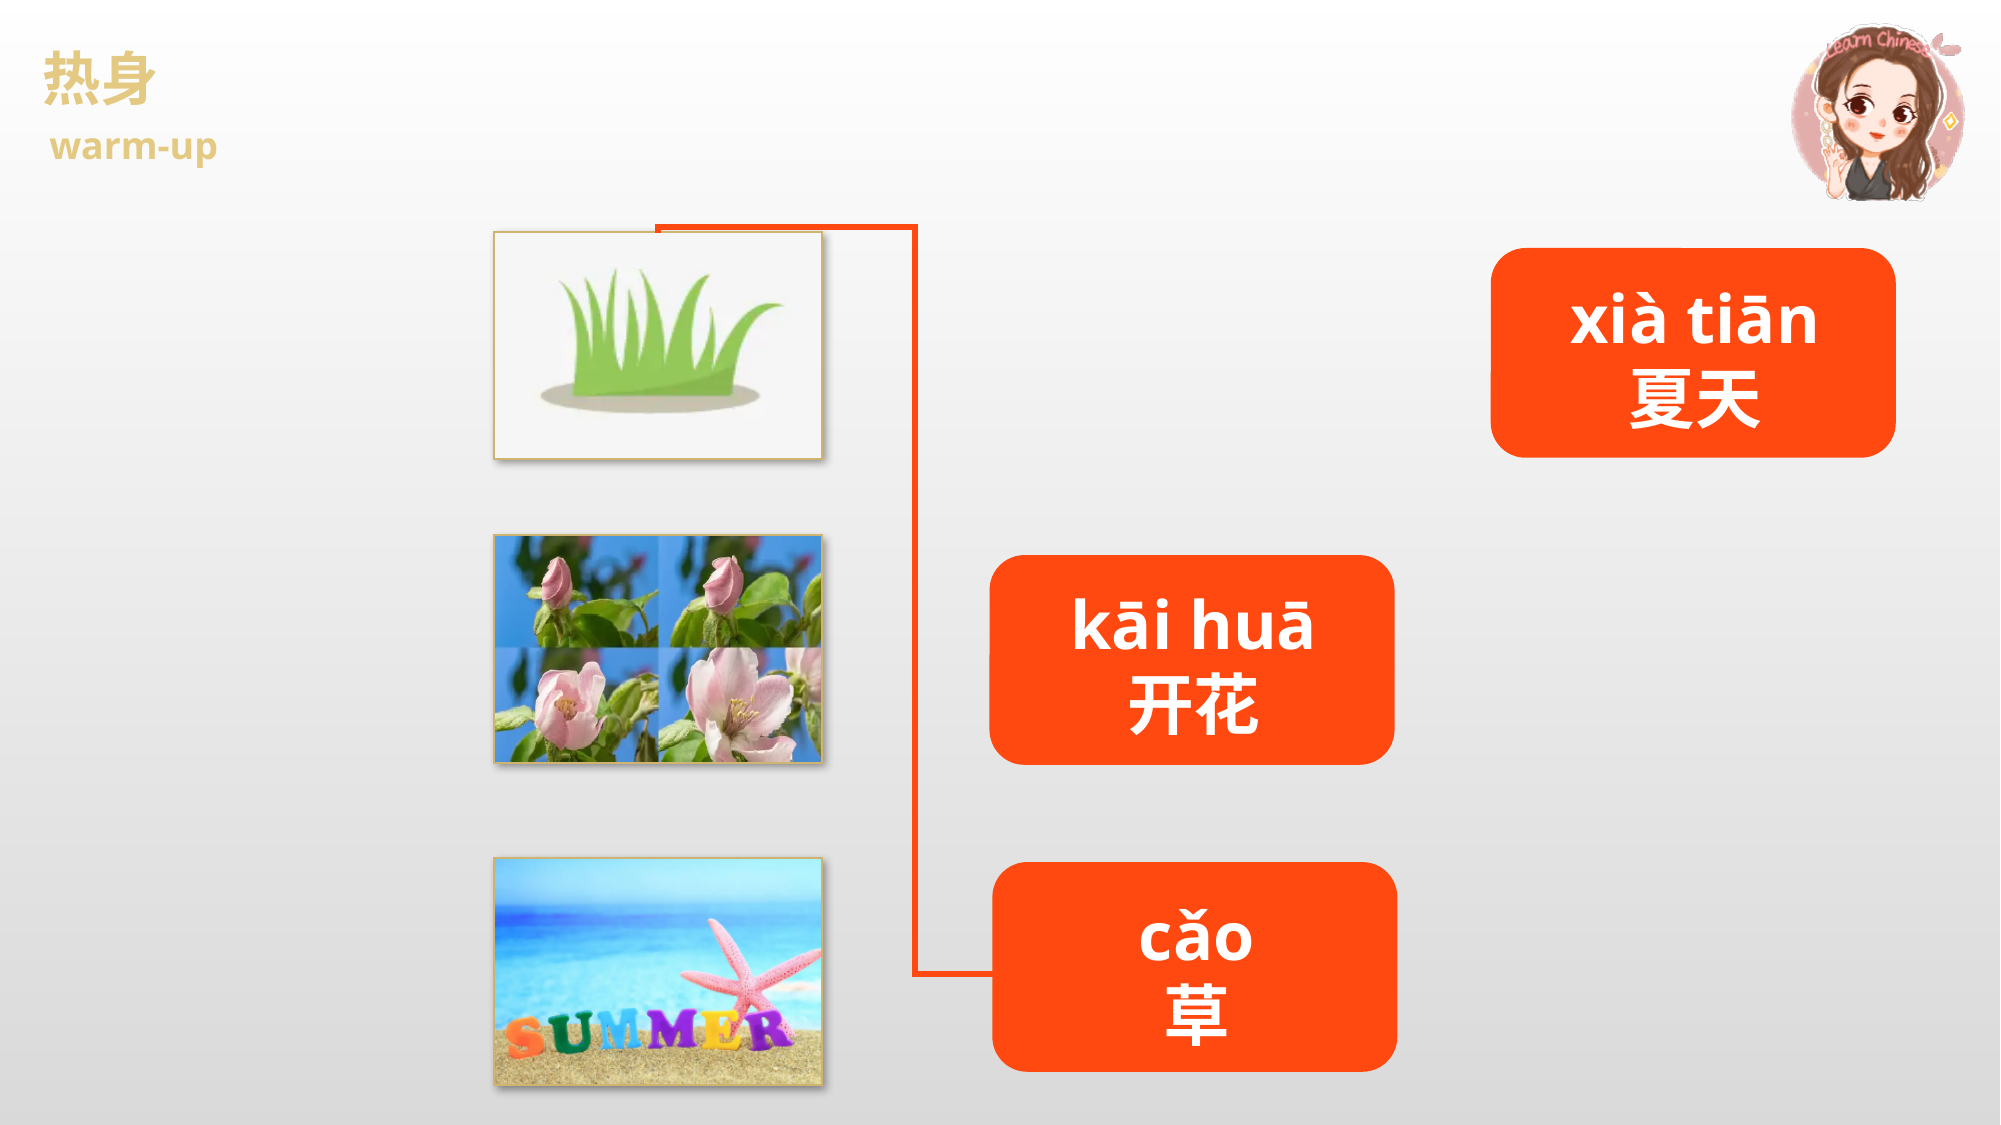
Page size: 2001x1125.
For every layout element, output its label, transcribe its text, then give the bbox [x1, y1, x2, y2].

text_box warm-up [34, 115, 234, 175]
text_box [1198, 555, 1396, 765]
text_box 热身 [27, 35, 174, 120]
picture [494, 232, 821, 435]
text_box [455, 435, 1198, 773]
picture [1758, 0, 1998, 240]
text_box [1490, 247, 1897, 458]
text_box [992, 862, 1399, 1072]
picture [494, 858, 821, 1085]
